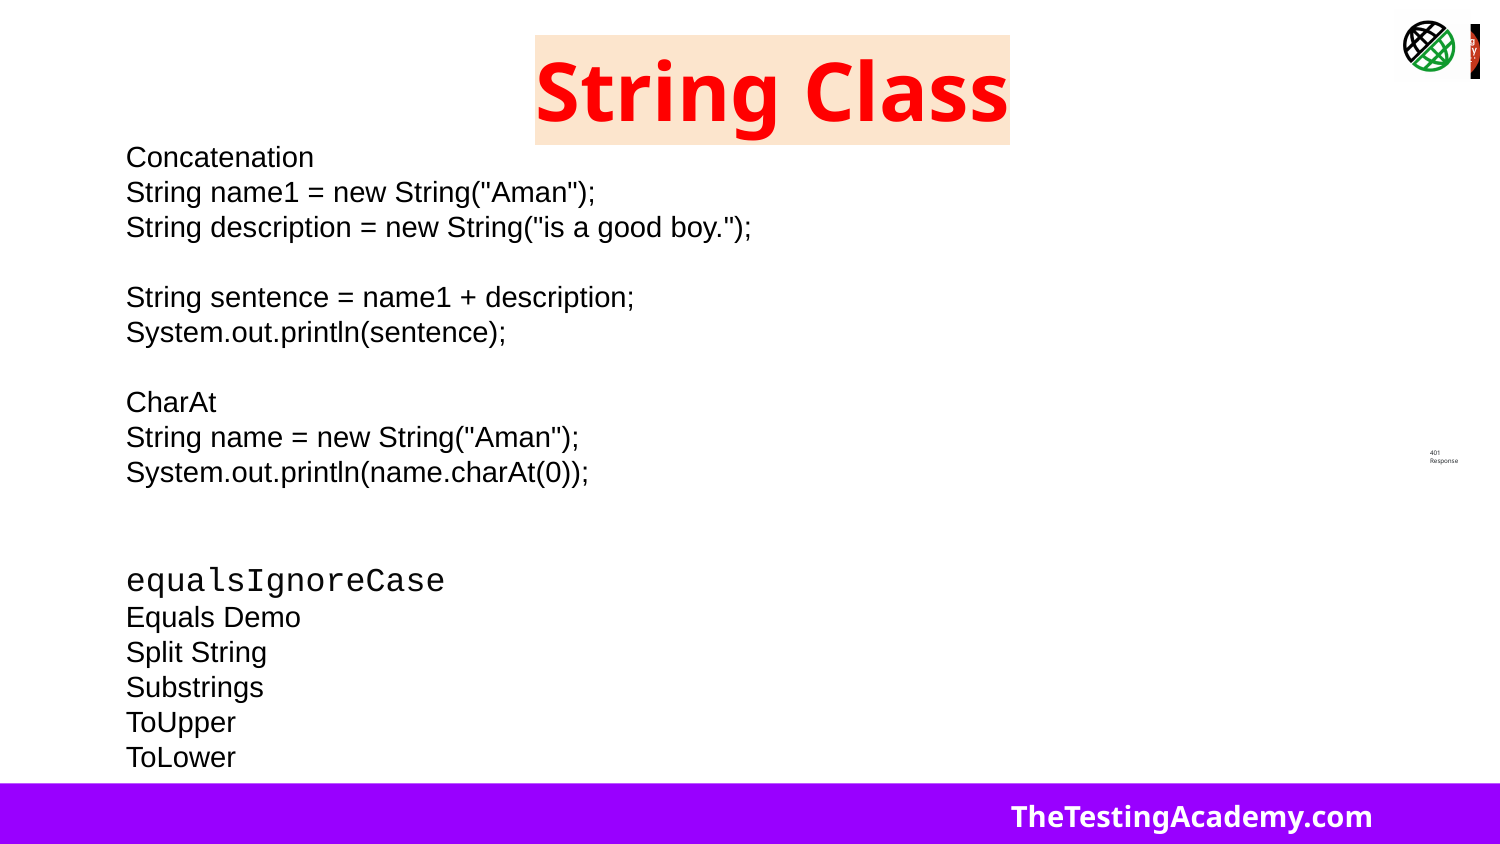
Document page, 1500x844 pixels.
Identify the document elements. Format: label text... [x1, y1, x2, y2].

text_box String Class [136, 25, 1334, 123]
text_box Concatenation String name1 = new String("Aman"); String description = new String("is a good boy."); String sentence = name1 + description; System.out.println(sentence); CharAt String name = new String("Aman"); System.out.println(name.charAt(0)); equalsIgnoreCase Equals Demo Split String Substrings ToUpper ToLower [110, 123, 1389, 823]
picture [1393, 9, 1480, 82]
text_box 401 Response [1415, 432, 1478, 521]
